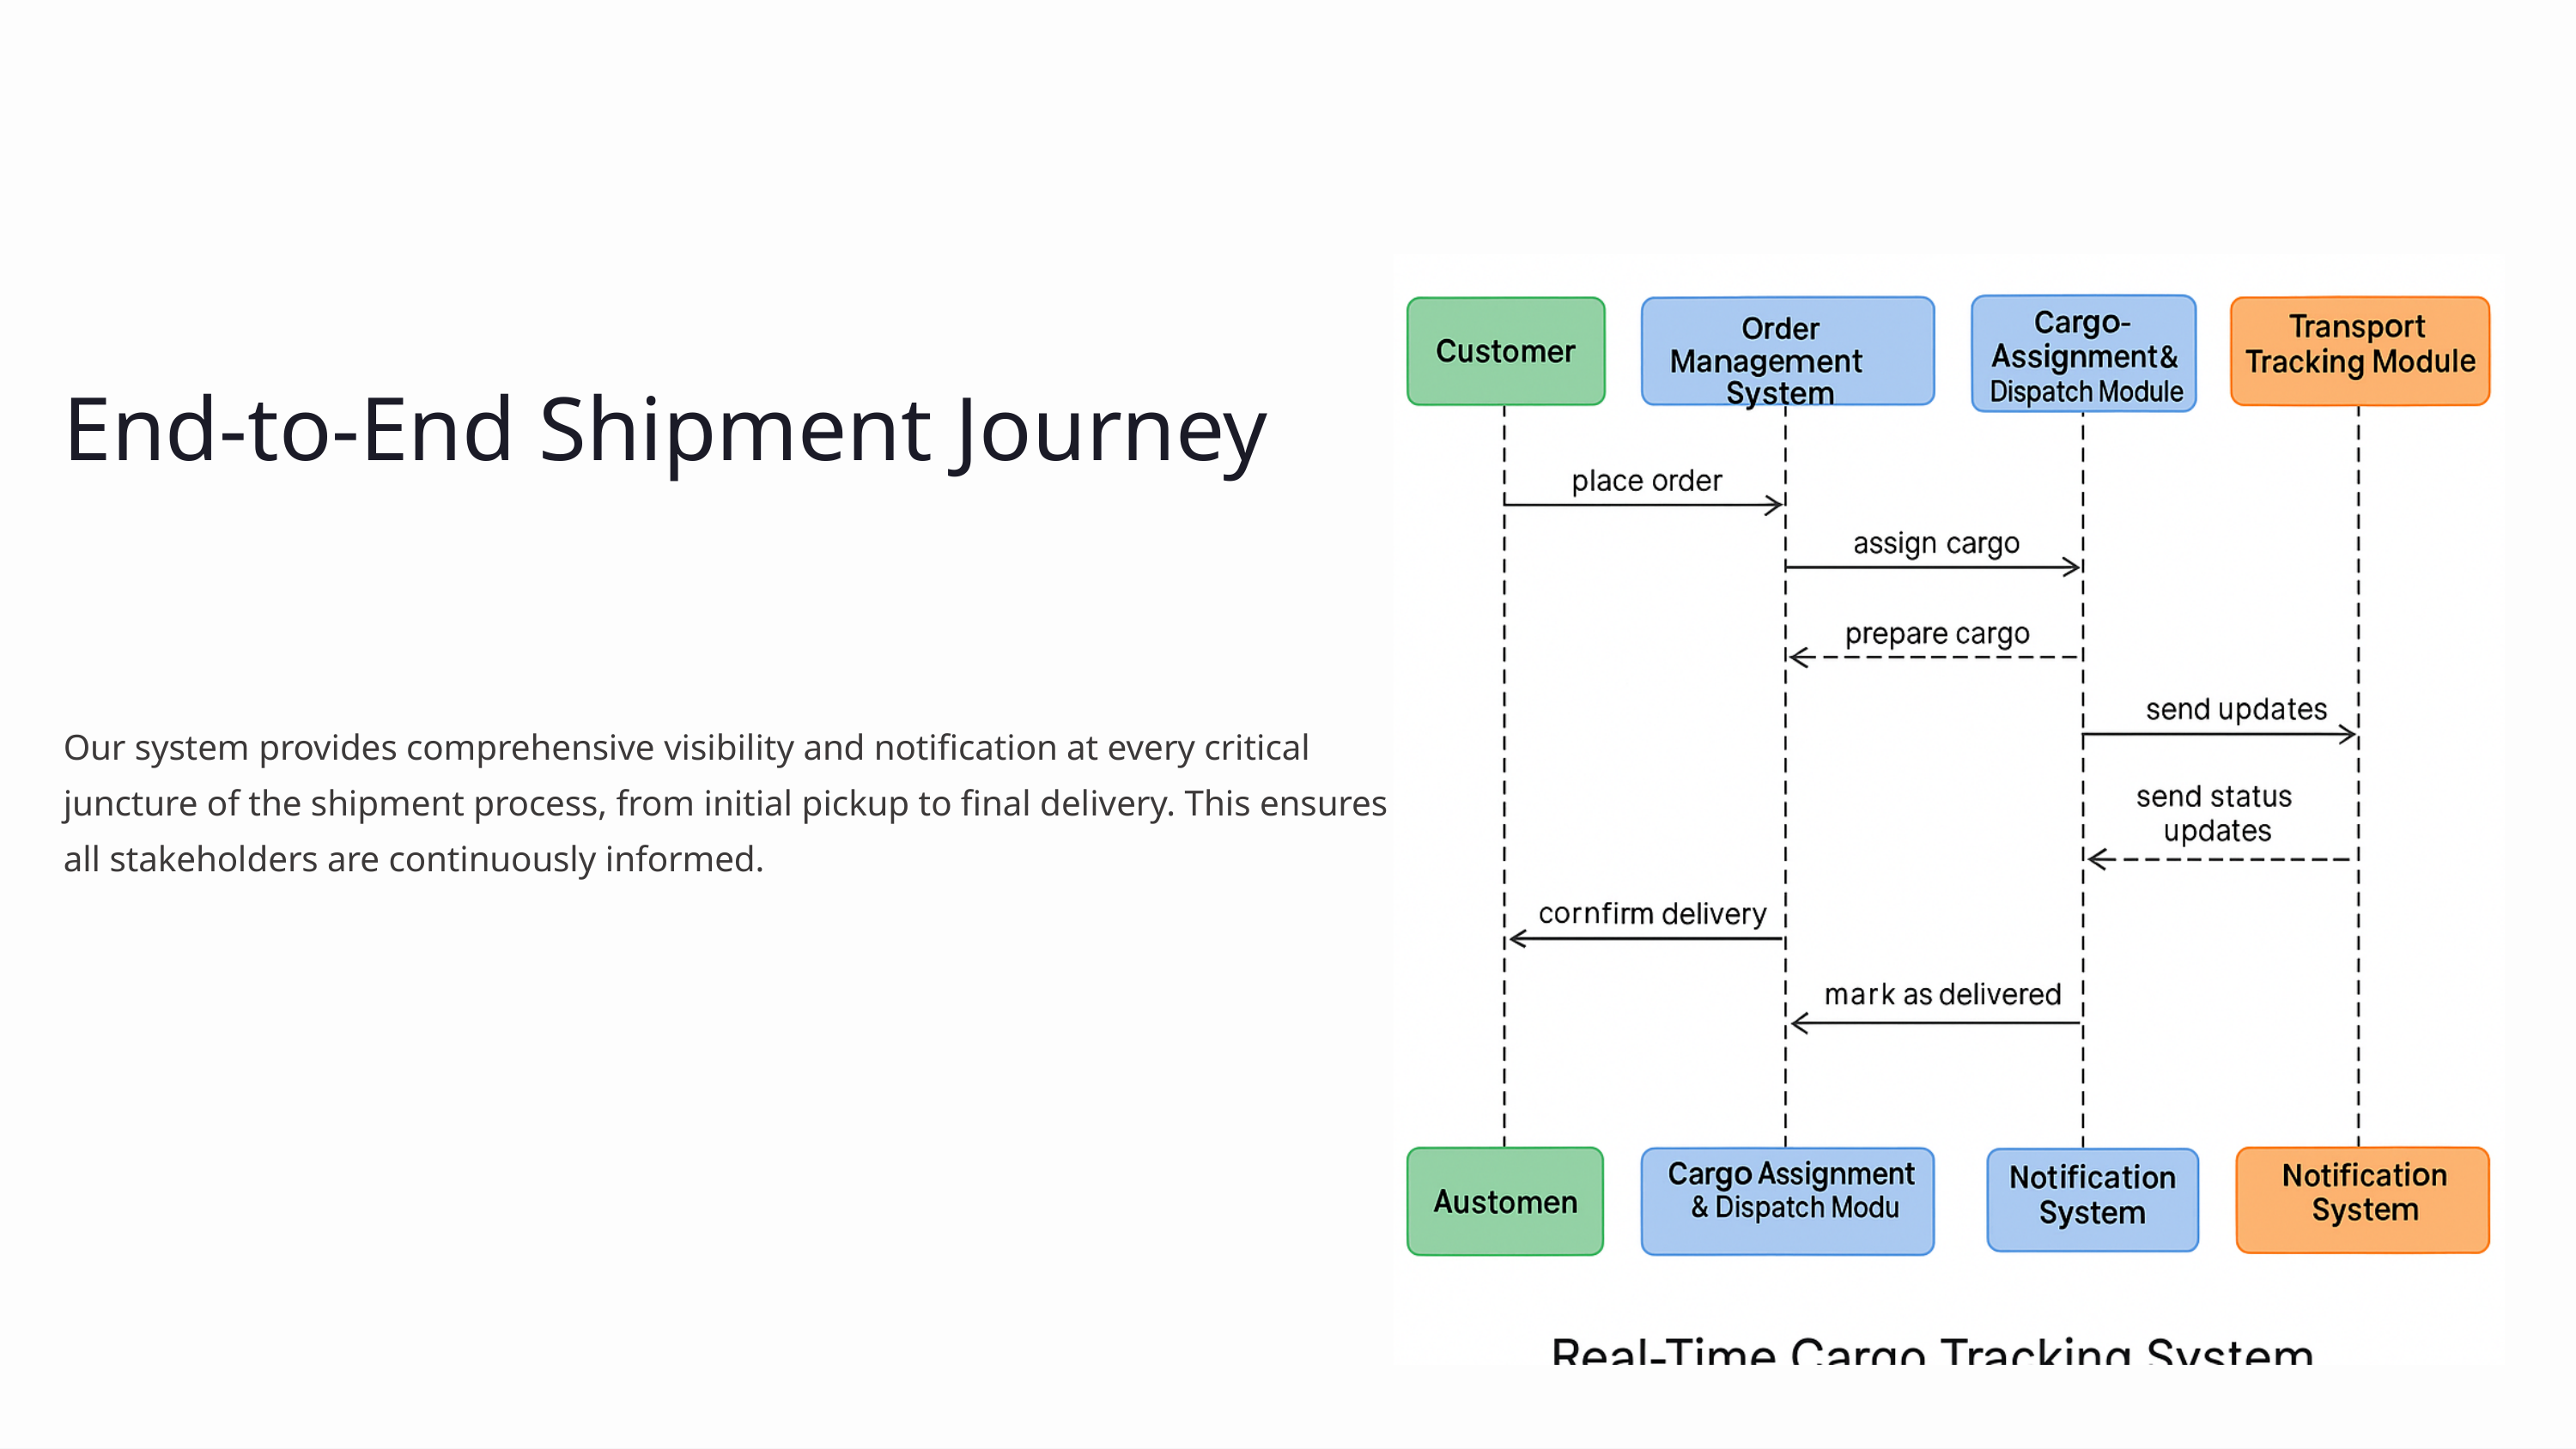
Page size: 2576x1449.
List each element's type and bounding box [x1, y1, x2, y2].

text_box [0, 0, 2576, 1449]
